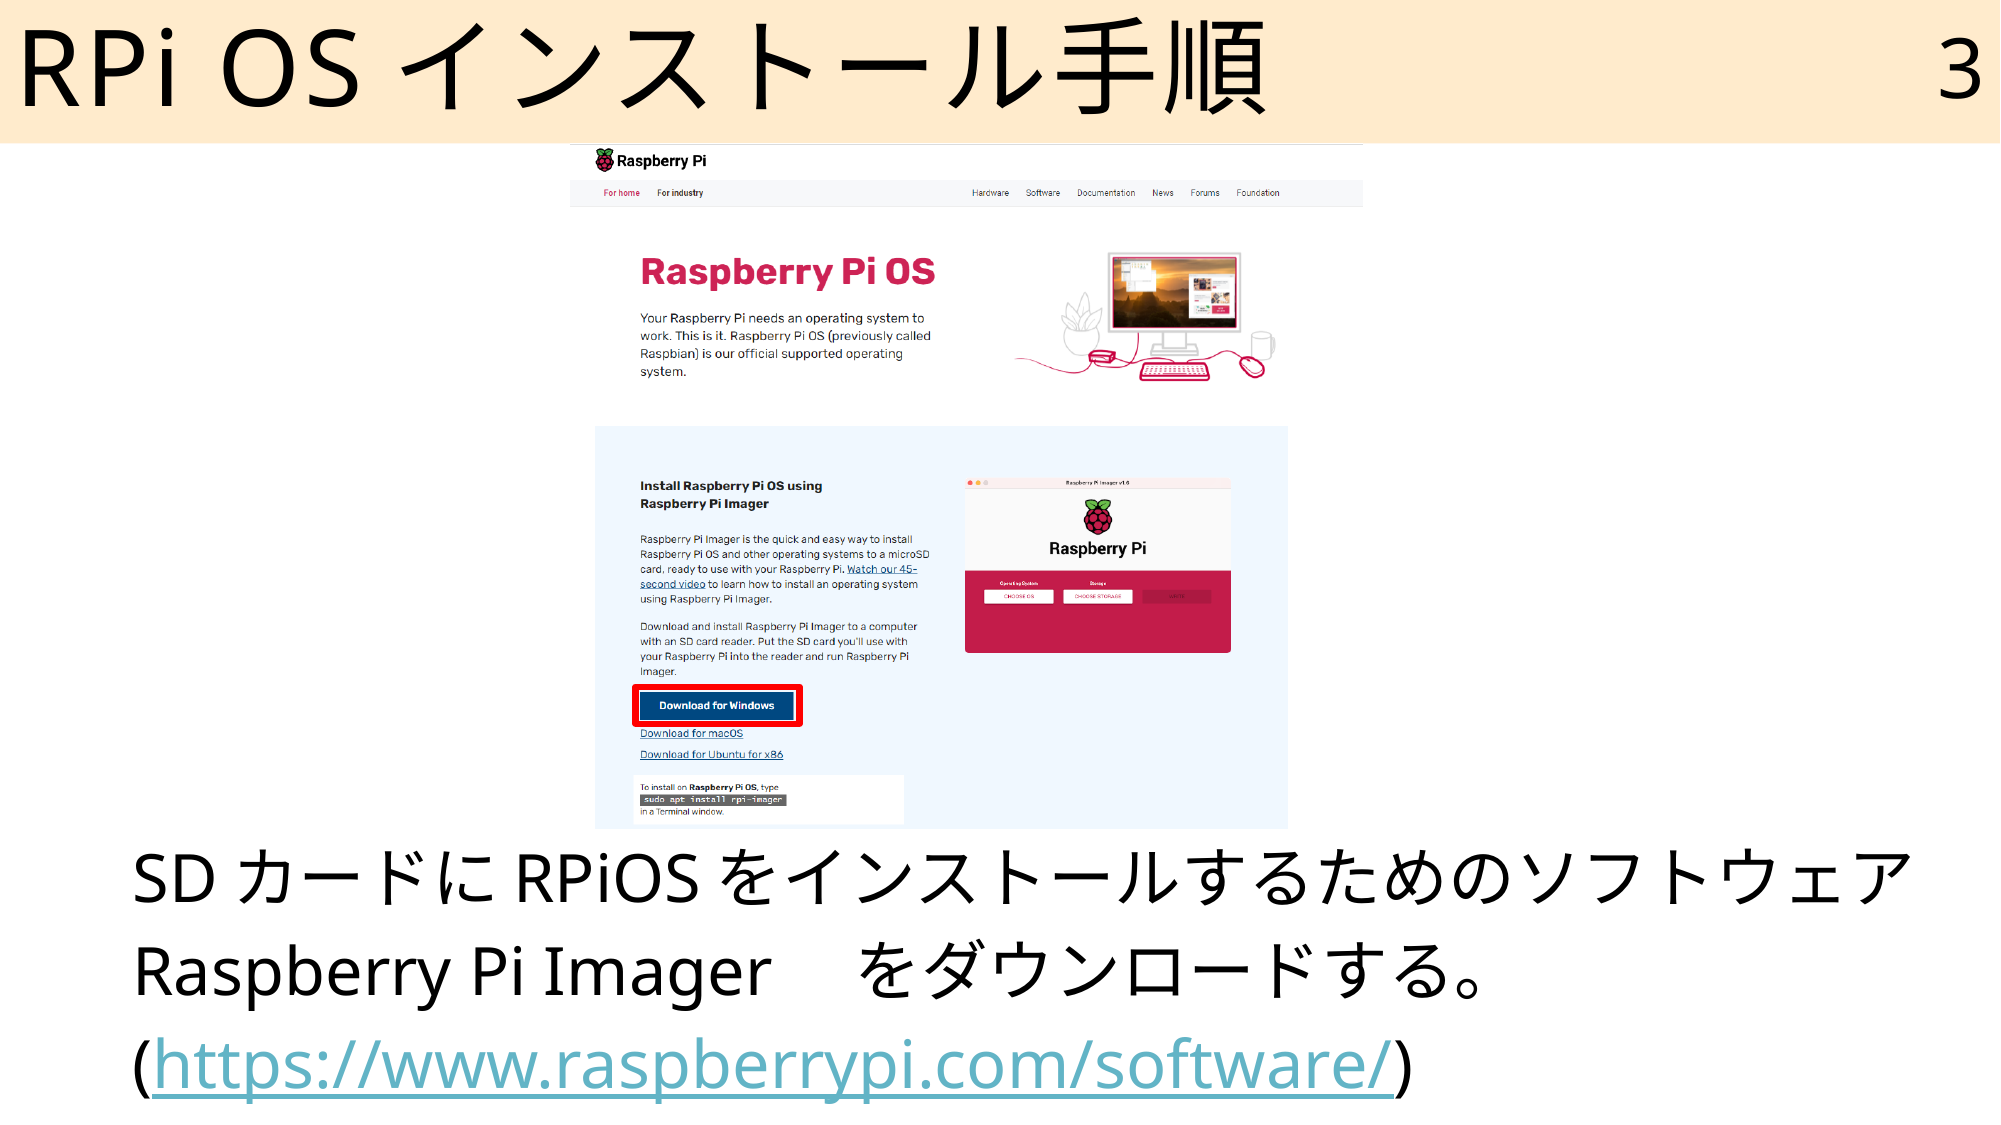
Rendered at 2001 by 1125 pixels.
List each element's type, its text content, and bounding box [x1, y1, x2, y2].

slide_number 3 [1775, 0, 2000, 144]
list SDカードにRPiOSをインストールするためのソフトウェア Raspberry Pi Imager をダウンロードする。 (https://www.raspberrypi.com/software/) [117, 828, 1940, 1125]
title RPi OSインストール手順 [0, 0, 1775, 144]
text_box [570, 143, 1363, 829]
